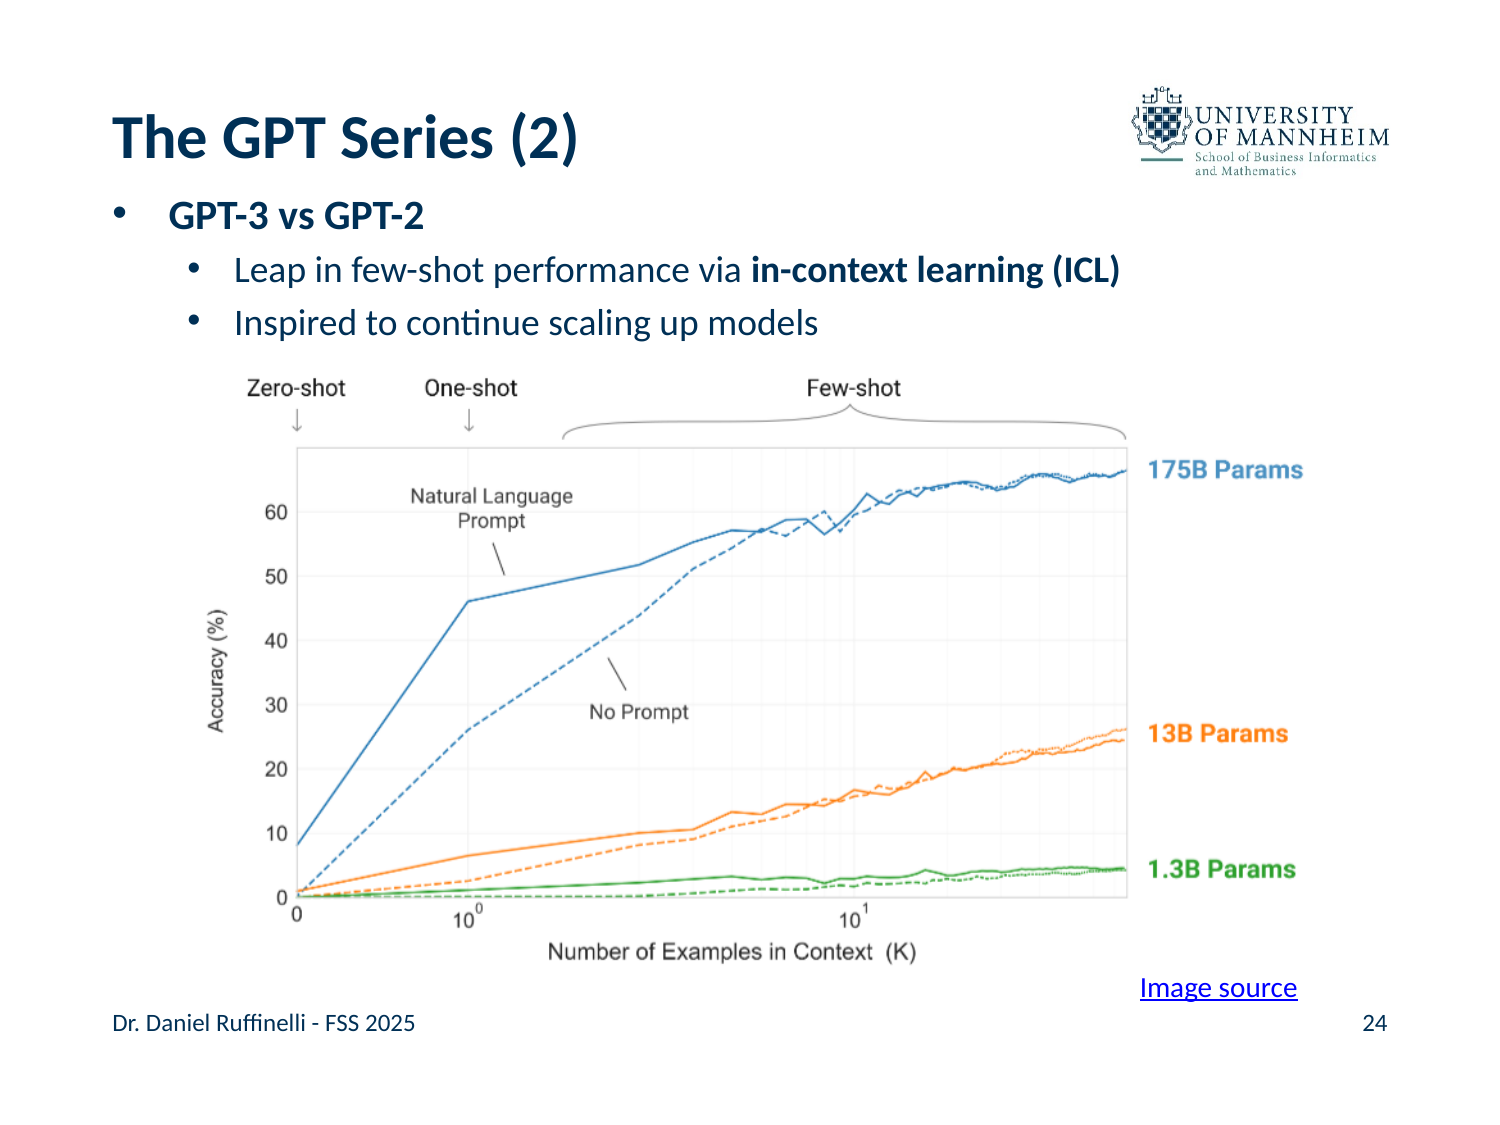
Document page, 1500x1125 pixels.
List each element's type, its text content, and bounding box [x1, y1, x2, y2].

slide_number 24 [1214, 1006, 1388, 1036]
picture [175, 362, 1325, 973]
footer Dr. Daniel Ruffinelli - FSS 2025 [112, 1006, 588, 1036]
text_box Image source [1124, 979, 1325, 1011]
list GPT-3 vs GPT-2 Leap in few-shot performance via in-context learning (ICL) Inspired to continue scaling up models [112, 187, 1388, 955]
title The GPT Series (2) [112, 95, 1055, 187]
picture [1095, 57, 1425, 211]
